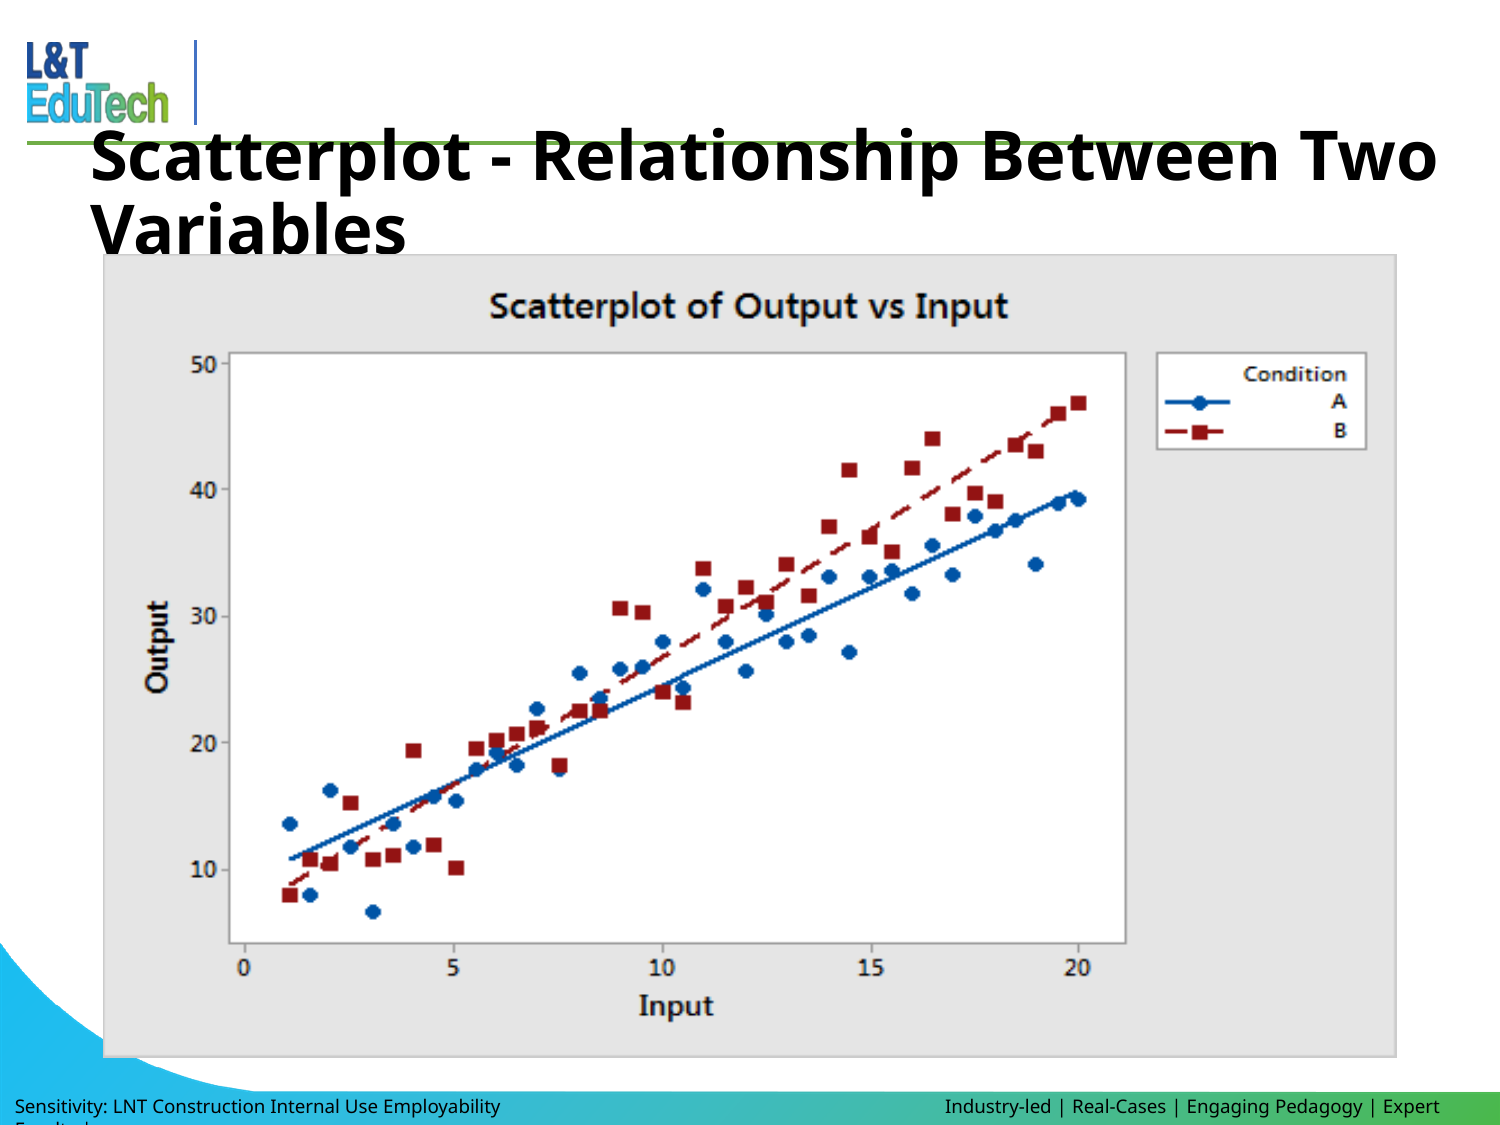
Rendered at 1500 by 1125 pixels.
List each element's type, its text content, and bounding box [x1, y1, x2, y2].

title Scatterplot - Relationship Between Two Variables [75, 86, 1500, 304]
picture [27, 42, 169, 125]
picture [0, 254, 1500, 1125]
